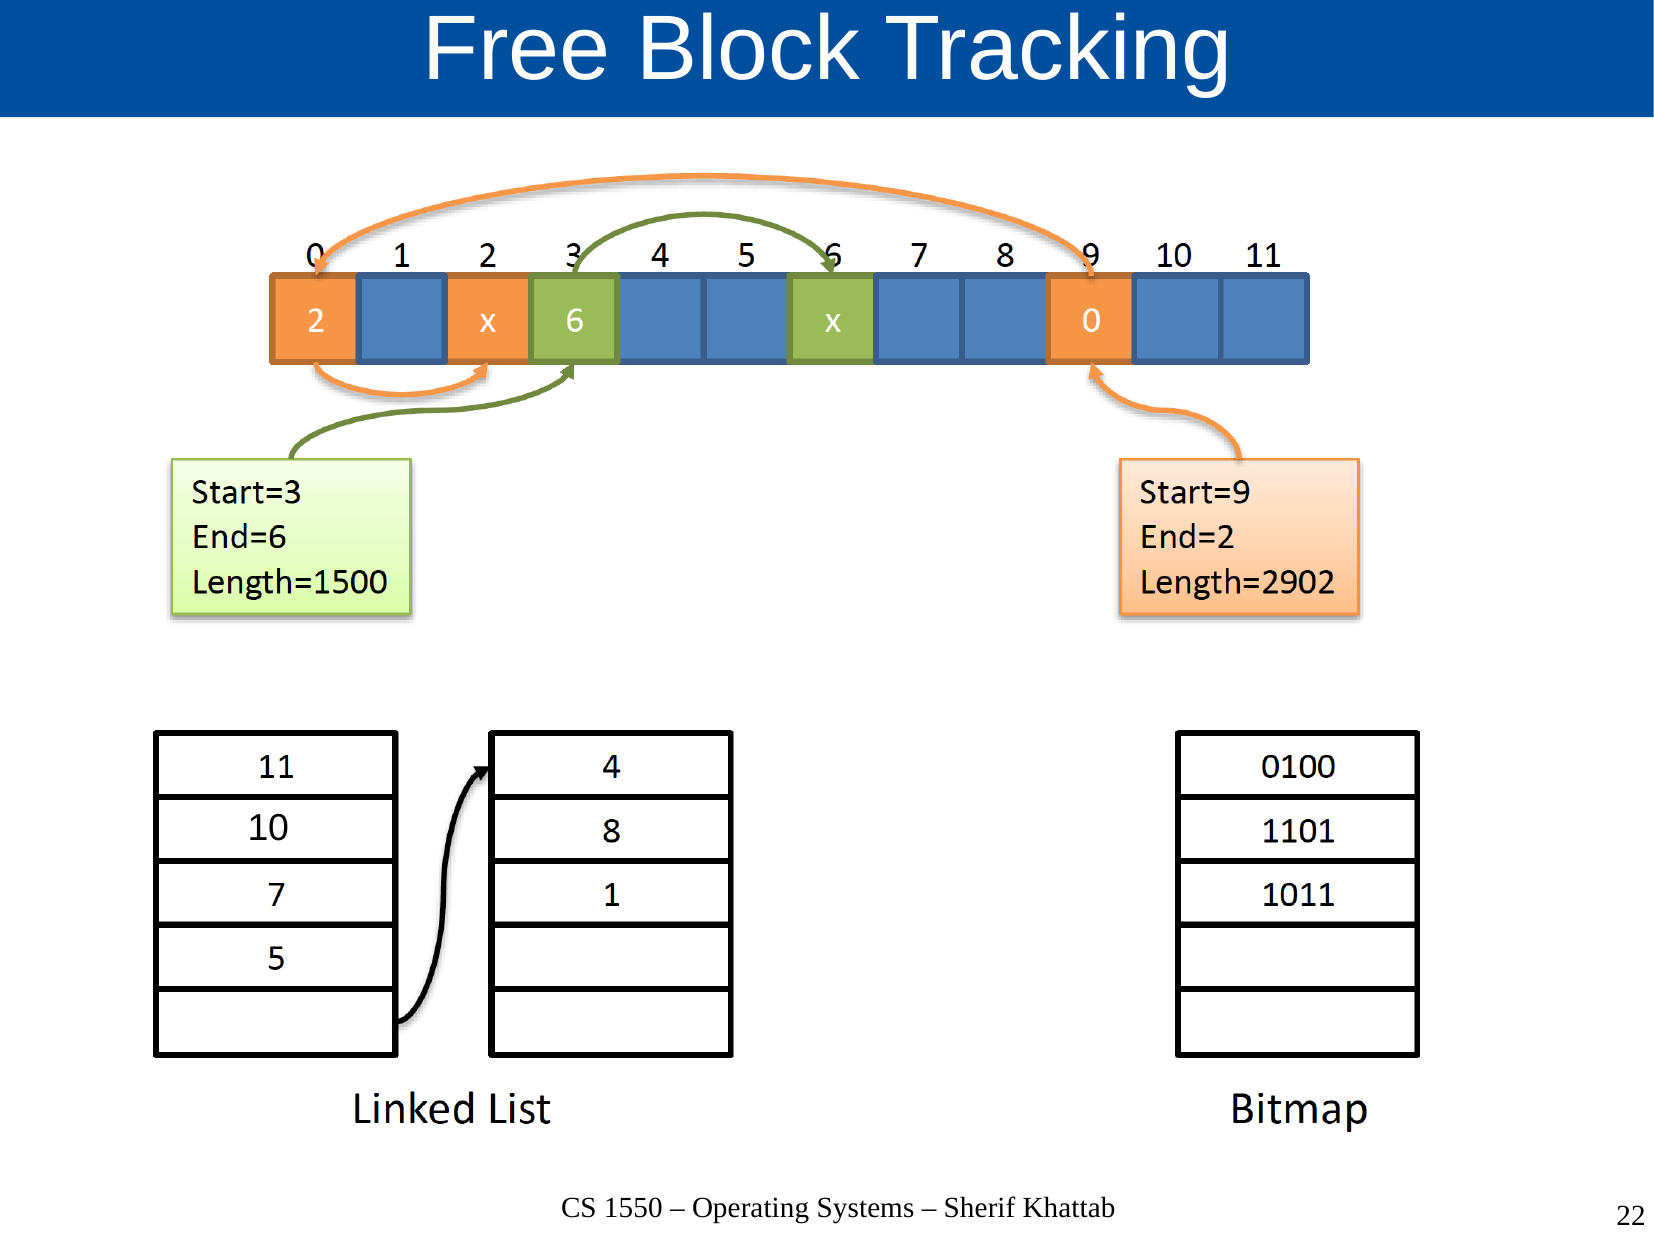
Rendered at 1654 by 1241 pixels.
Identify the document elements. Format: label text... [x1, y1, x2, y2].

slide_number 22 [1265, 1198, 1647, 1241]
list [68, 127, 1589, 1195]
title Free Block Tracking [0, 0, 1654, 118]
footer CS 1550 – Operating Systems – Sherif Khattab [460, 1202, 1217, 1241]
